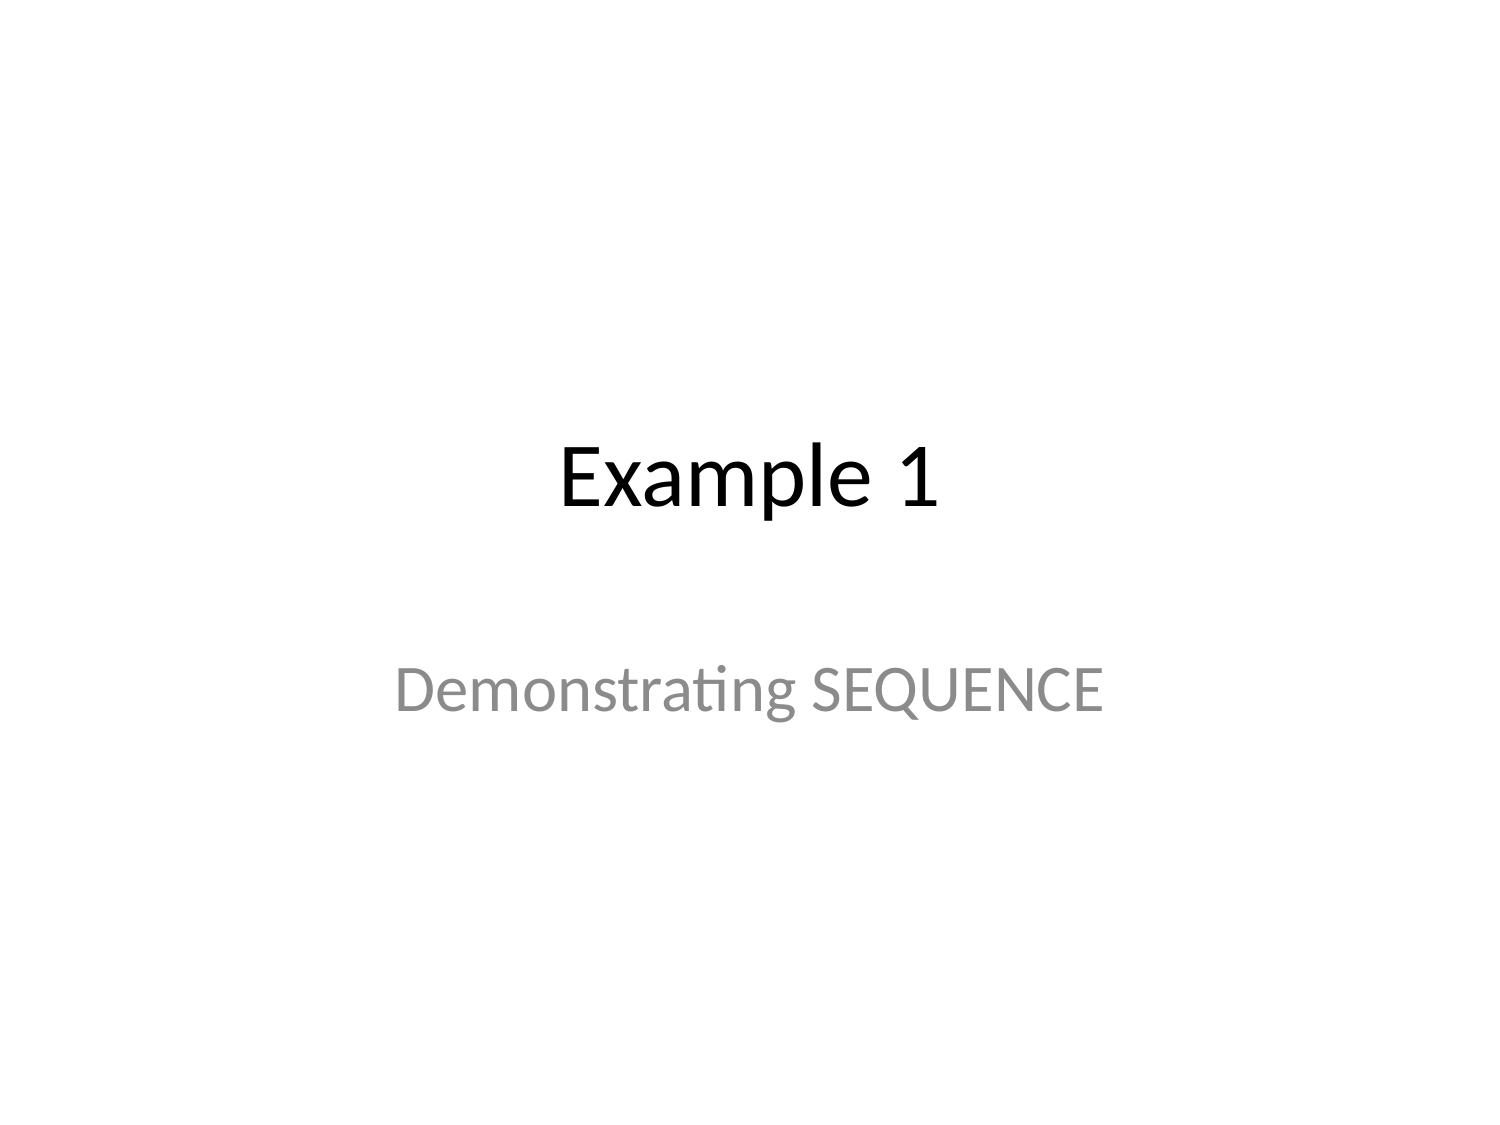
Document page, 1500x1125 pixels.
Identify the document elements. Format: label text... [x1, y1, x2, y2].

subtitle Demonstrating SEQUENCE [225, 637, 1275, 925]
title Example 1 [112, 349, 1388, 591]
